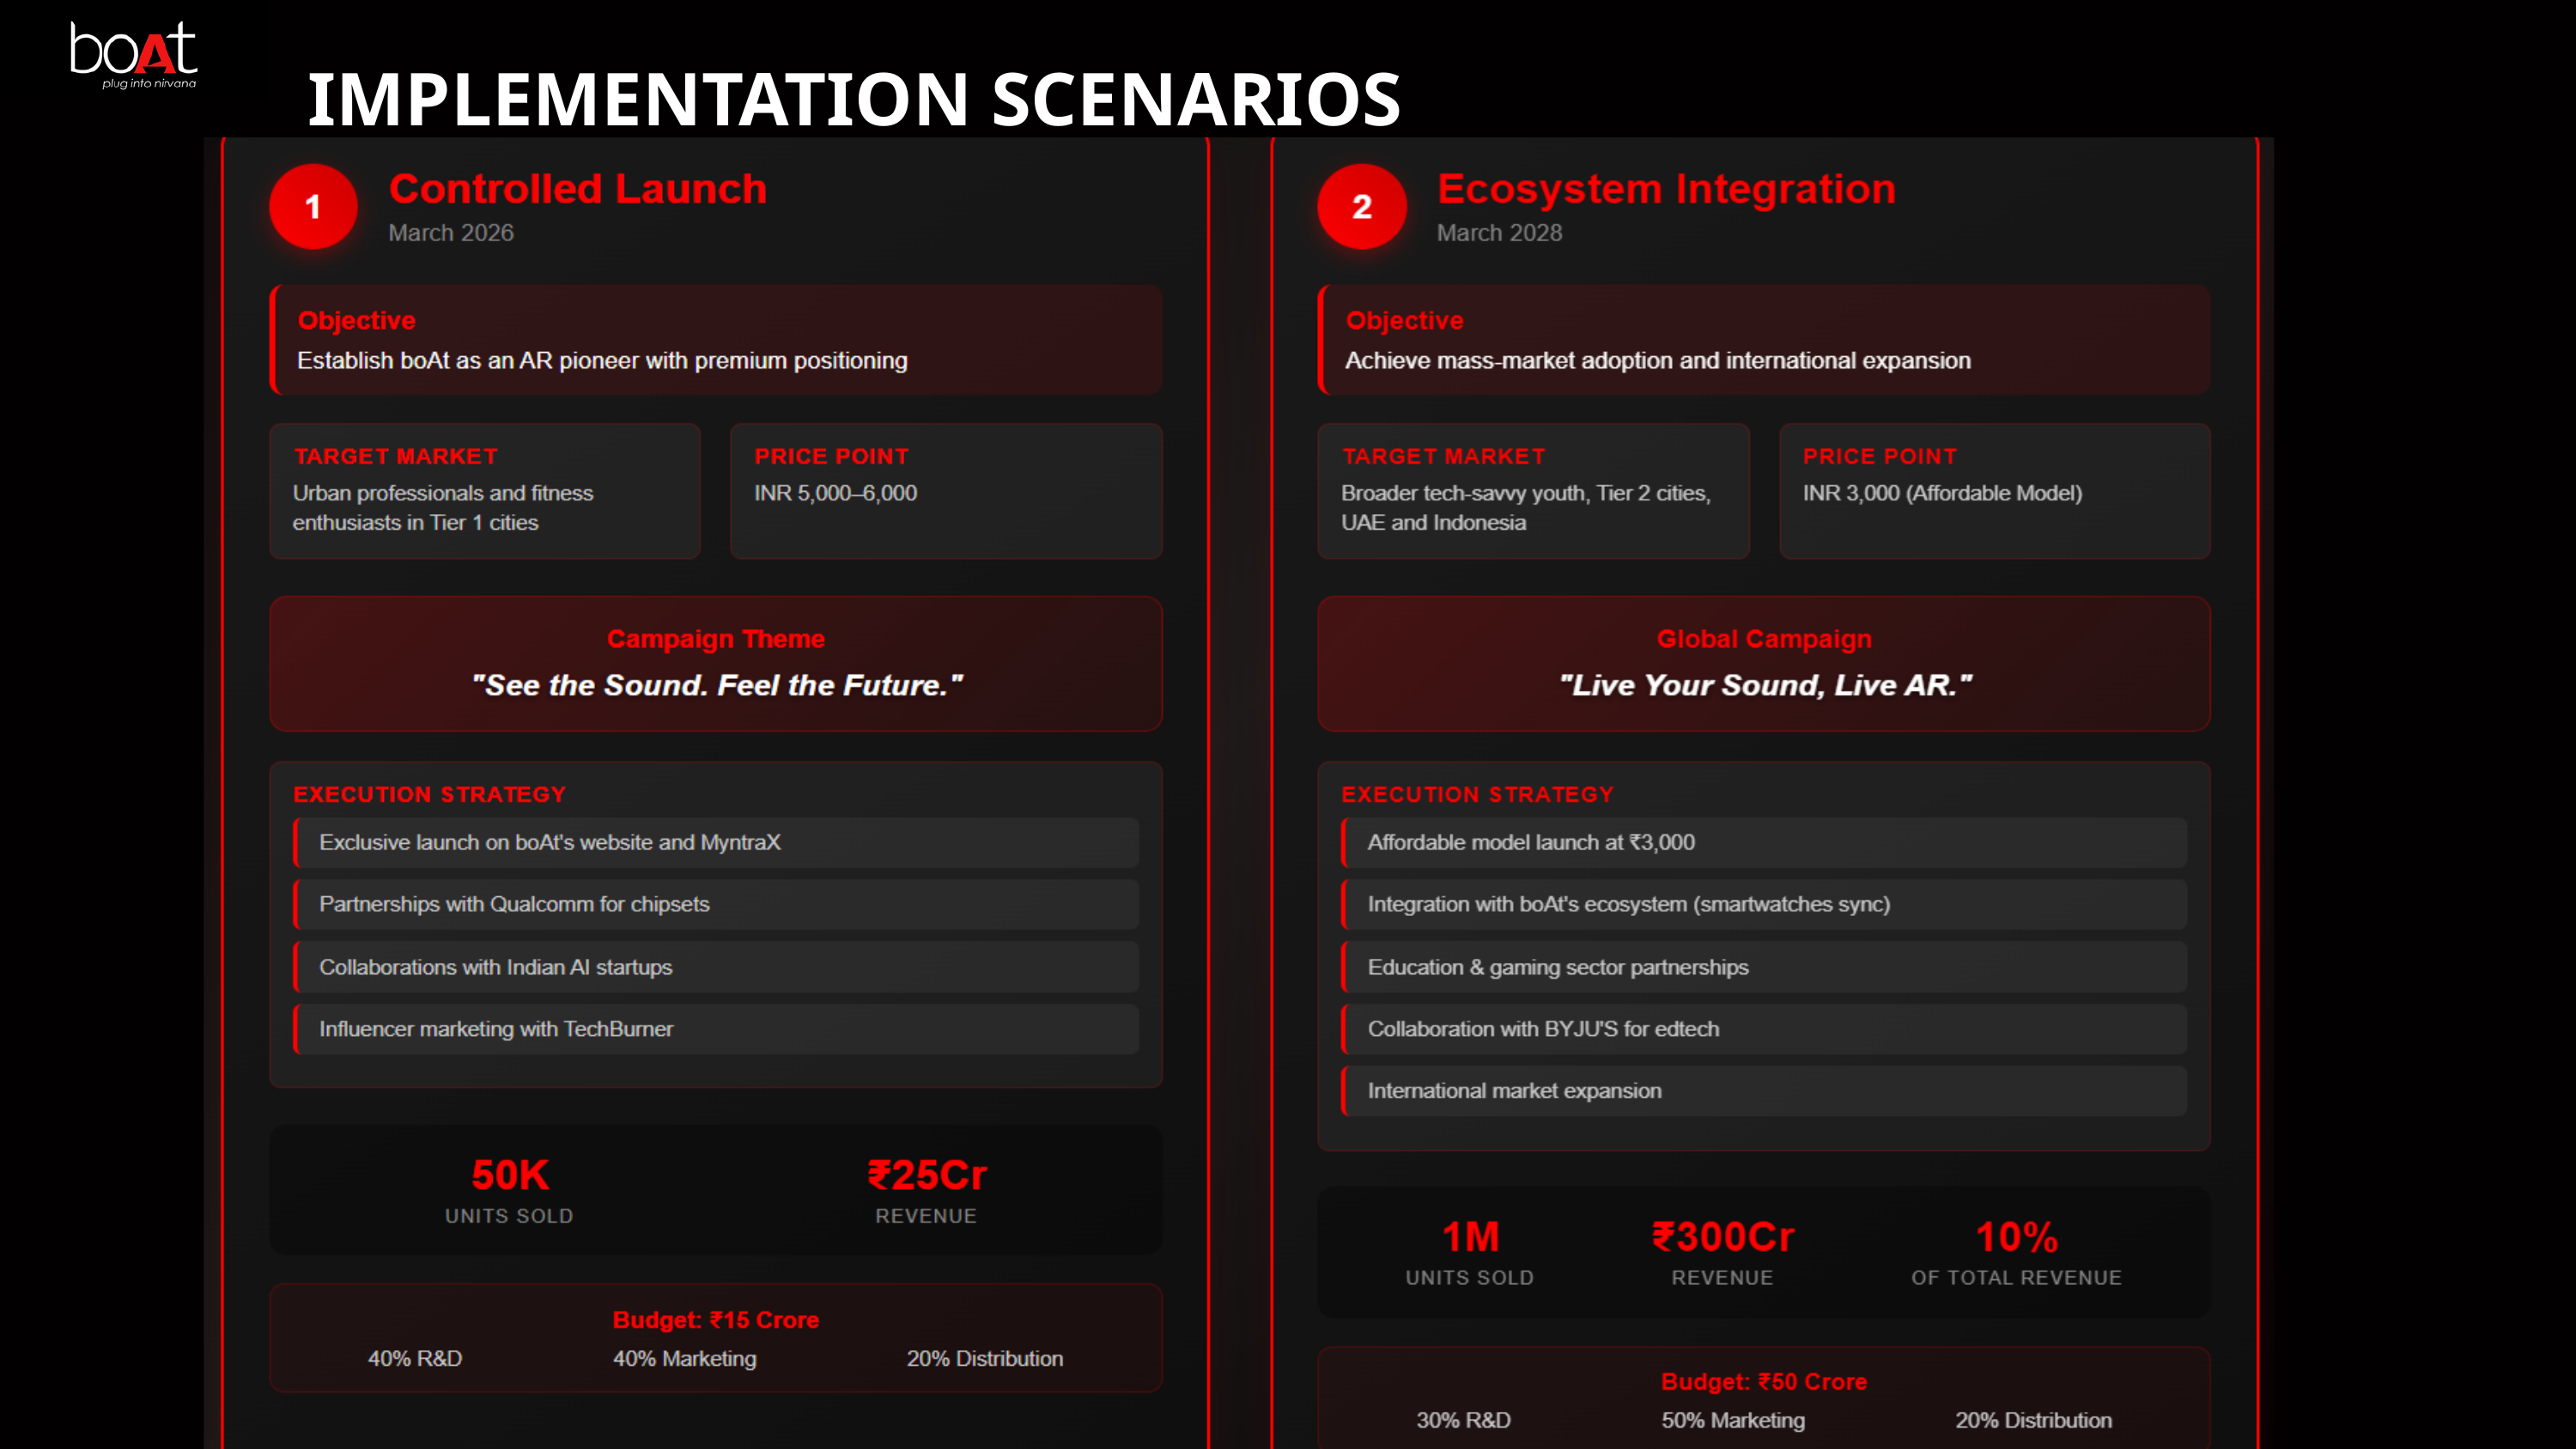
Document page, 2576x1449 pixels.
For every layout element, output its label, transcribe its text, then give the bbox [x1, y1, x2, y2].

text_box [204, 137, 2275, 1449]
text_box [0, 0, 267, 101]
text_box IMPLEMENTATION SCENARIOS [307, 38, 1871, 141]
